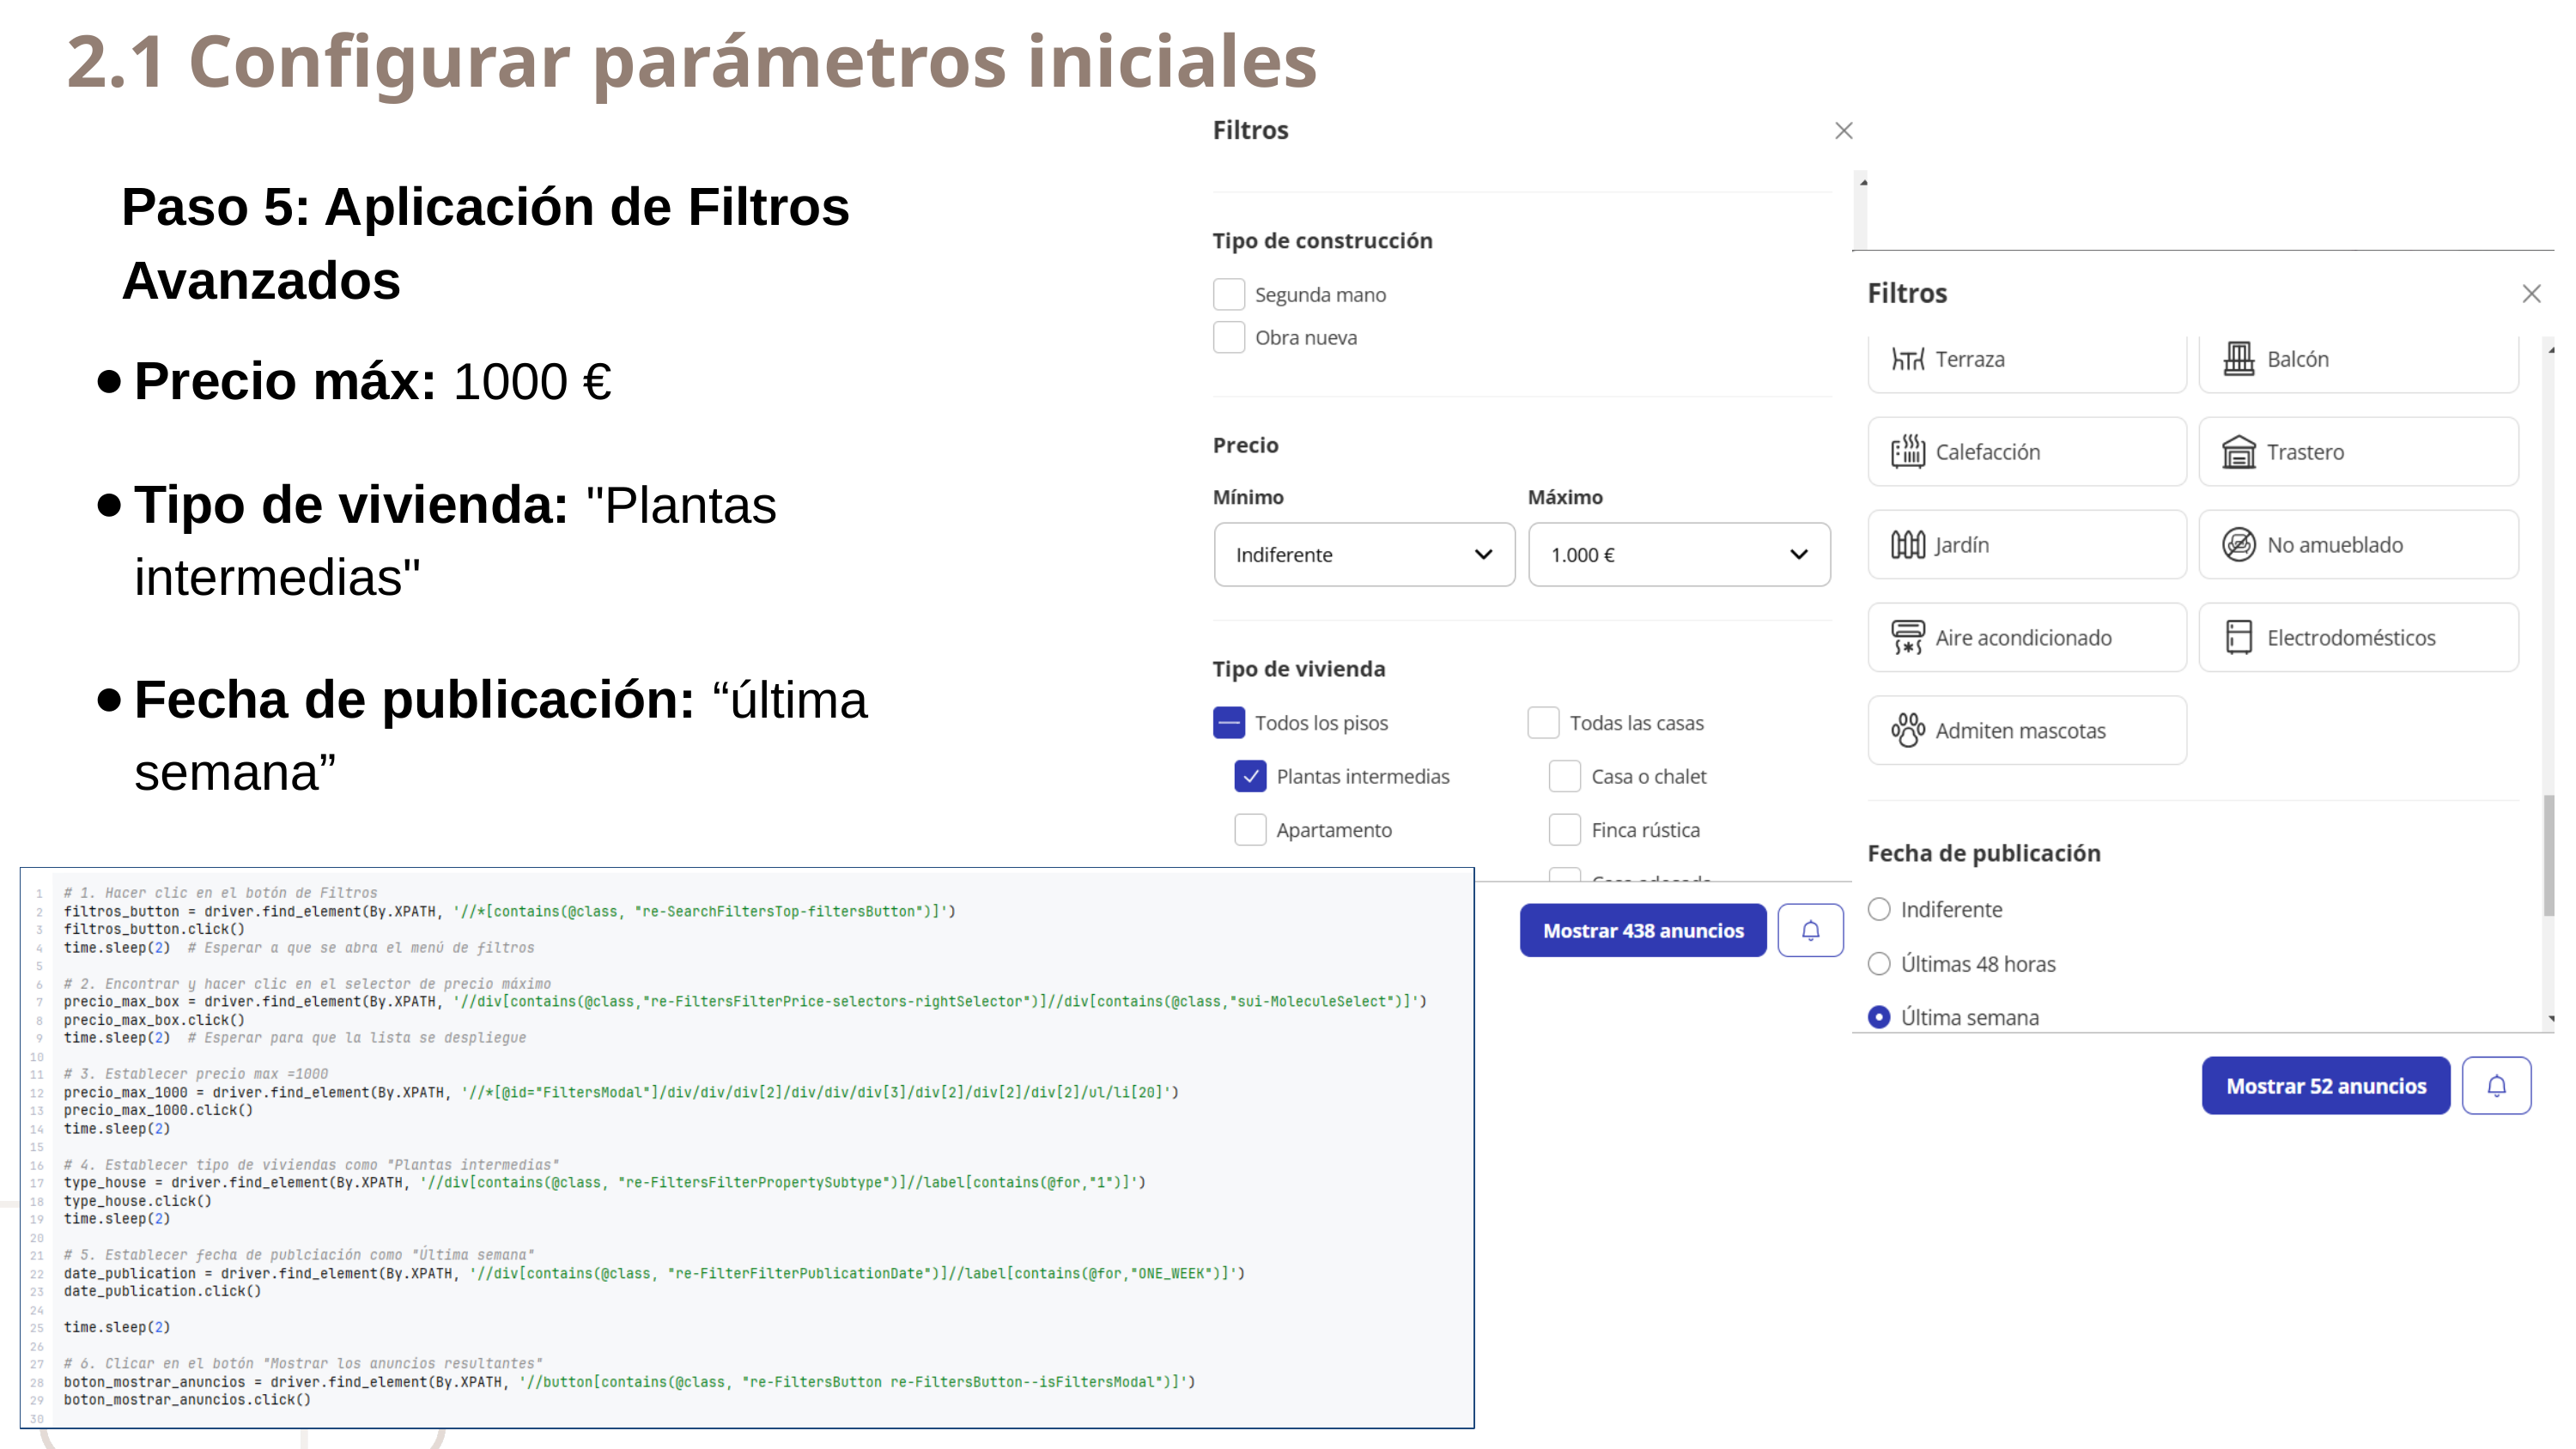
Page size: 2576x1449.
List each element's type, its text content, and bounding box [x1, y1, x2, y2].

picture [21, 103, 2555, 1428]
text_box Precio máx: 1000 € Tipo de vivienda: "Plantas intermedias" Fecha de publicación: “última semana” [57, 324, 892, 814]
text_box Paso 5: Aplicación de Filtros Avanzados [120, 162, 902, 311]
text_box 2.1 Configurar parámetros iniciales [66, 24, 1710, 103]
text_box [0, 925, 584, 1449]
